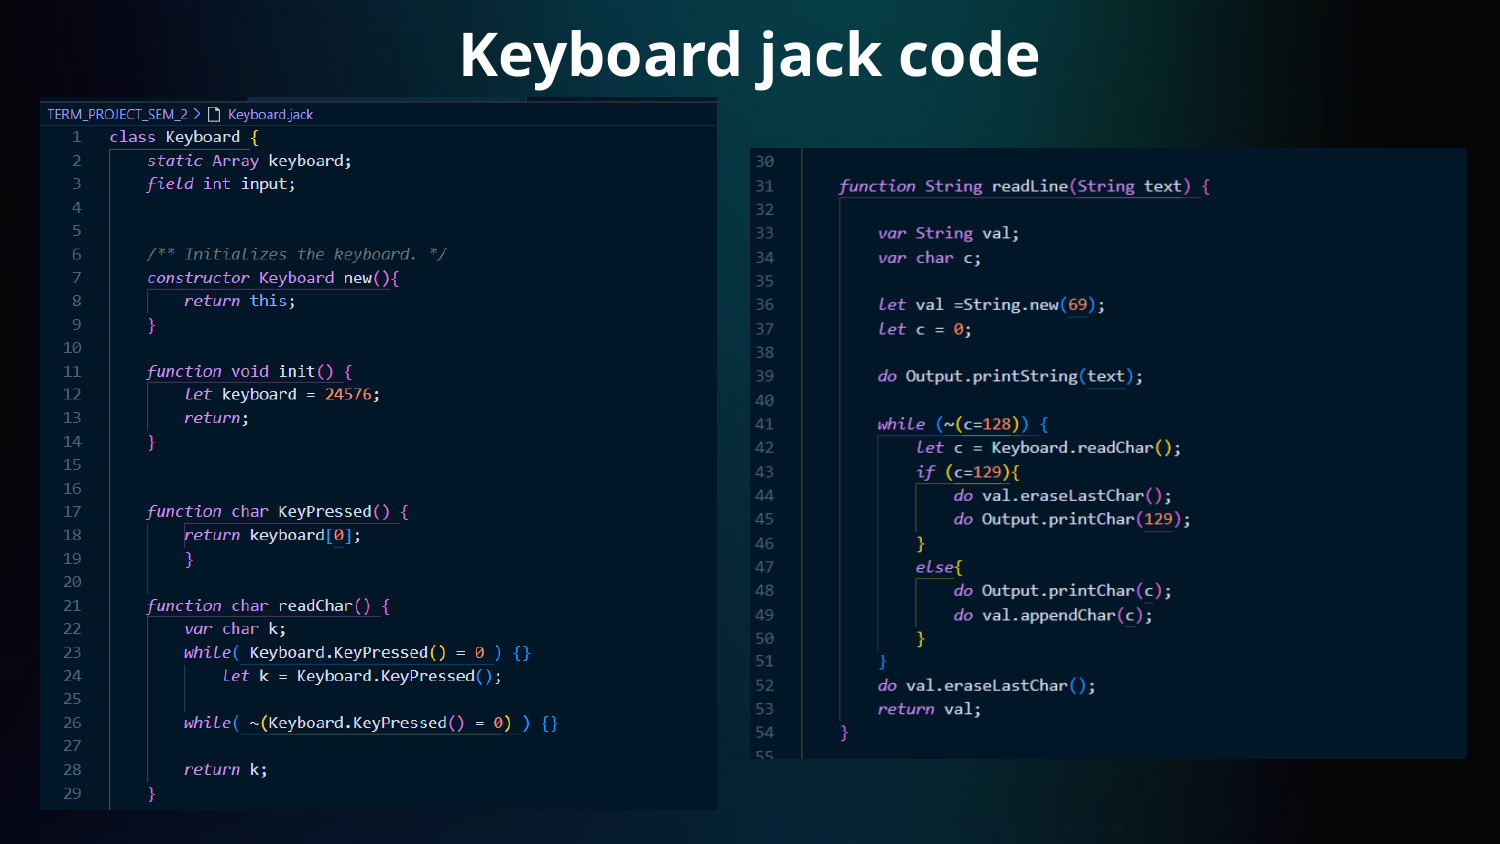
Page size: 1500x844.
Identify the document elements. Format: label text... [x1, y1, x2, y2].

picture [0, 0, 1500, 844]
title Keyboard jack code [117, 16, 1383, 74]
